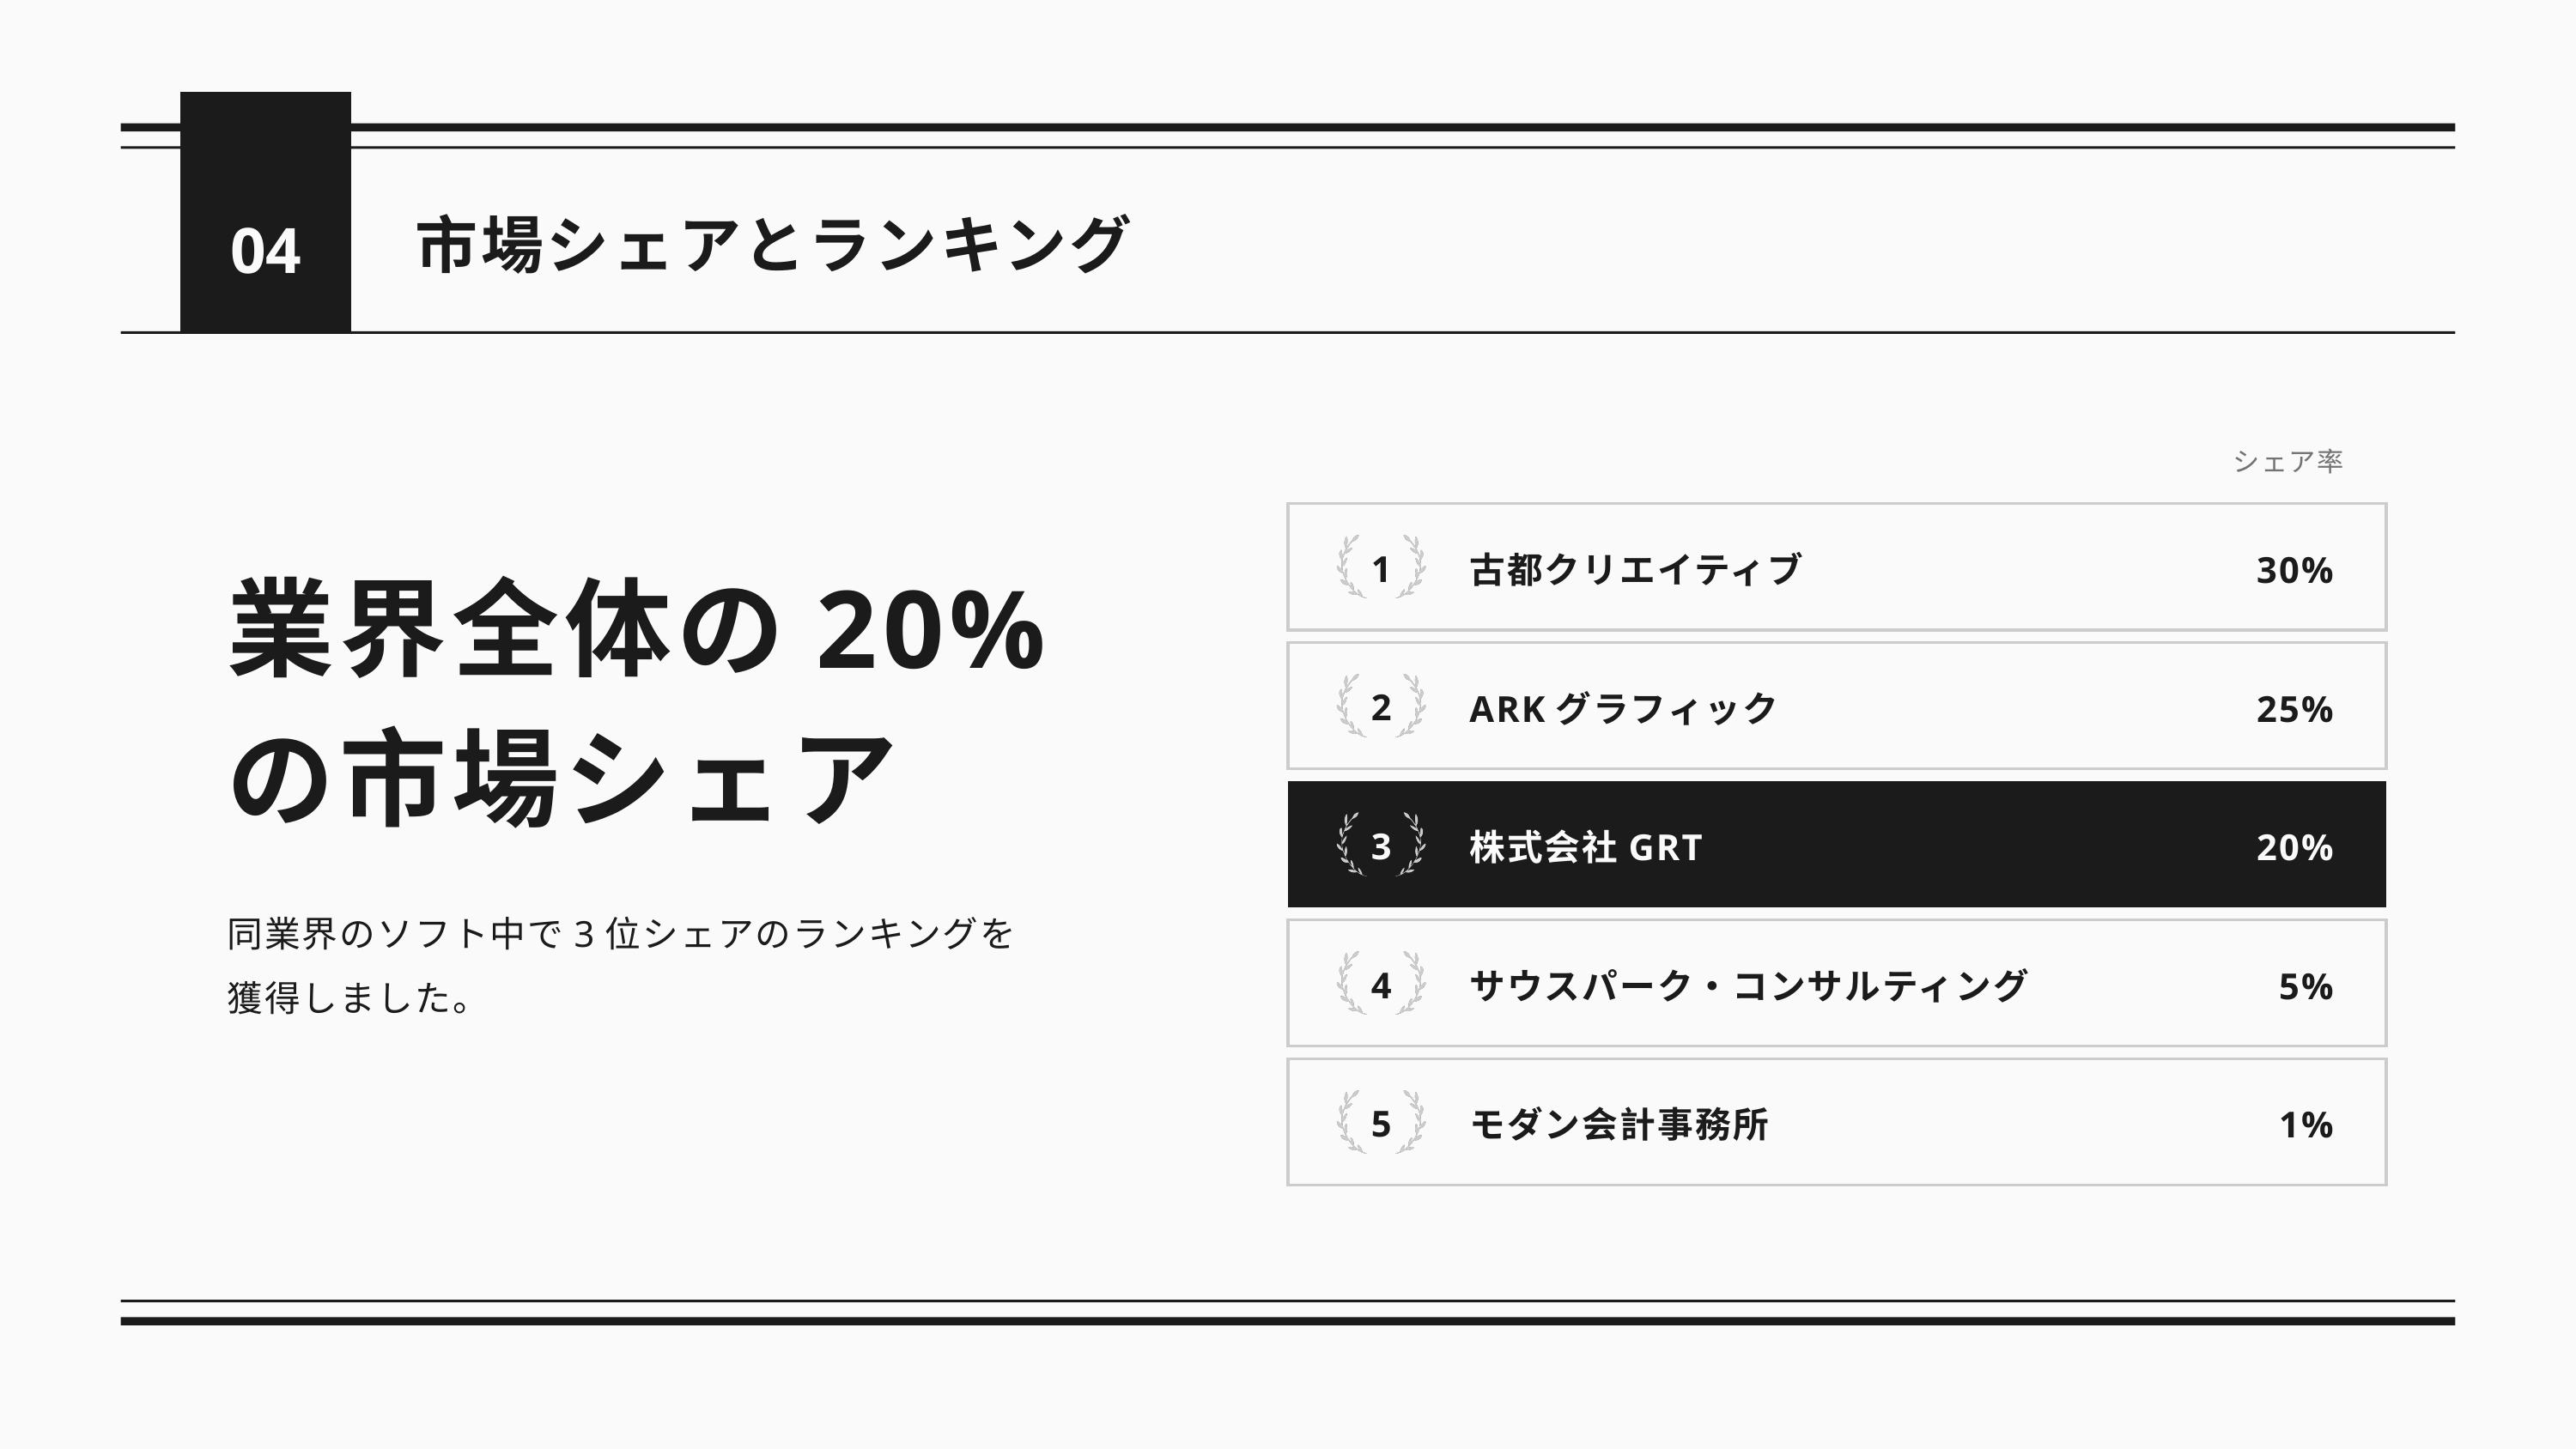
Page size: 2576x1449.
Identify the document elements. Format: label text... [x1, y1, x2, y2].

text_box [1336, 674, 1426, 737]
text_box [1336, 535, 1426, 599]
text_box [1287, 780, 2387, 908]
text_box 同業界のソフト中で3位シェアのランキングを獲得しました。 [227, 889, 1049, 1019]
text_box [1336, 812, 1426, 876]
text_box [1287, 642, 2387, 769]
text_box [1287, 503, 2387, 631]
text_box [1336, 1089, 1426, 1154]
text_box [1287, 919, 2387, 1047]
text_box 業界全体の20%の市場シェア [227, 539, 1049, 840]
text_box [1287, 1058, 2387, 1185]
text_box シェア率 [2185, 440, 2392, 478]
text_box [1336, 951, 1426, 1016]
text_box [180, 91, 352, 335]
text_box 市場シェアとランキング [415, 192, 2432, 281]
